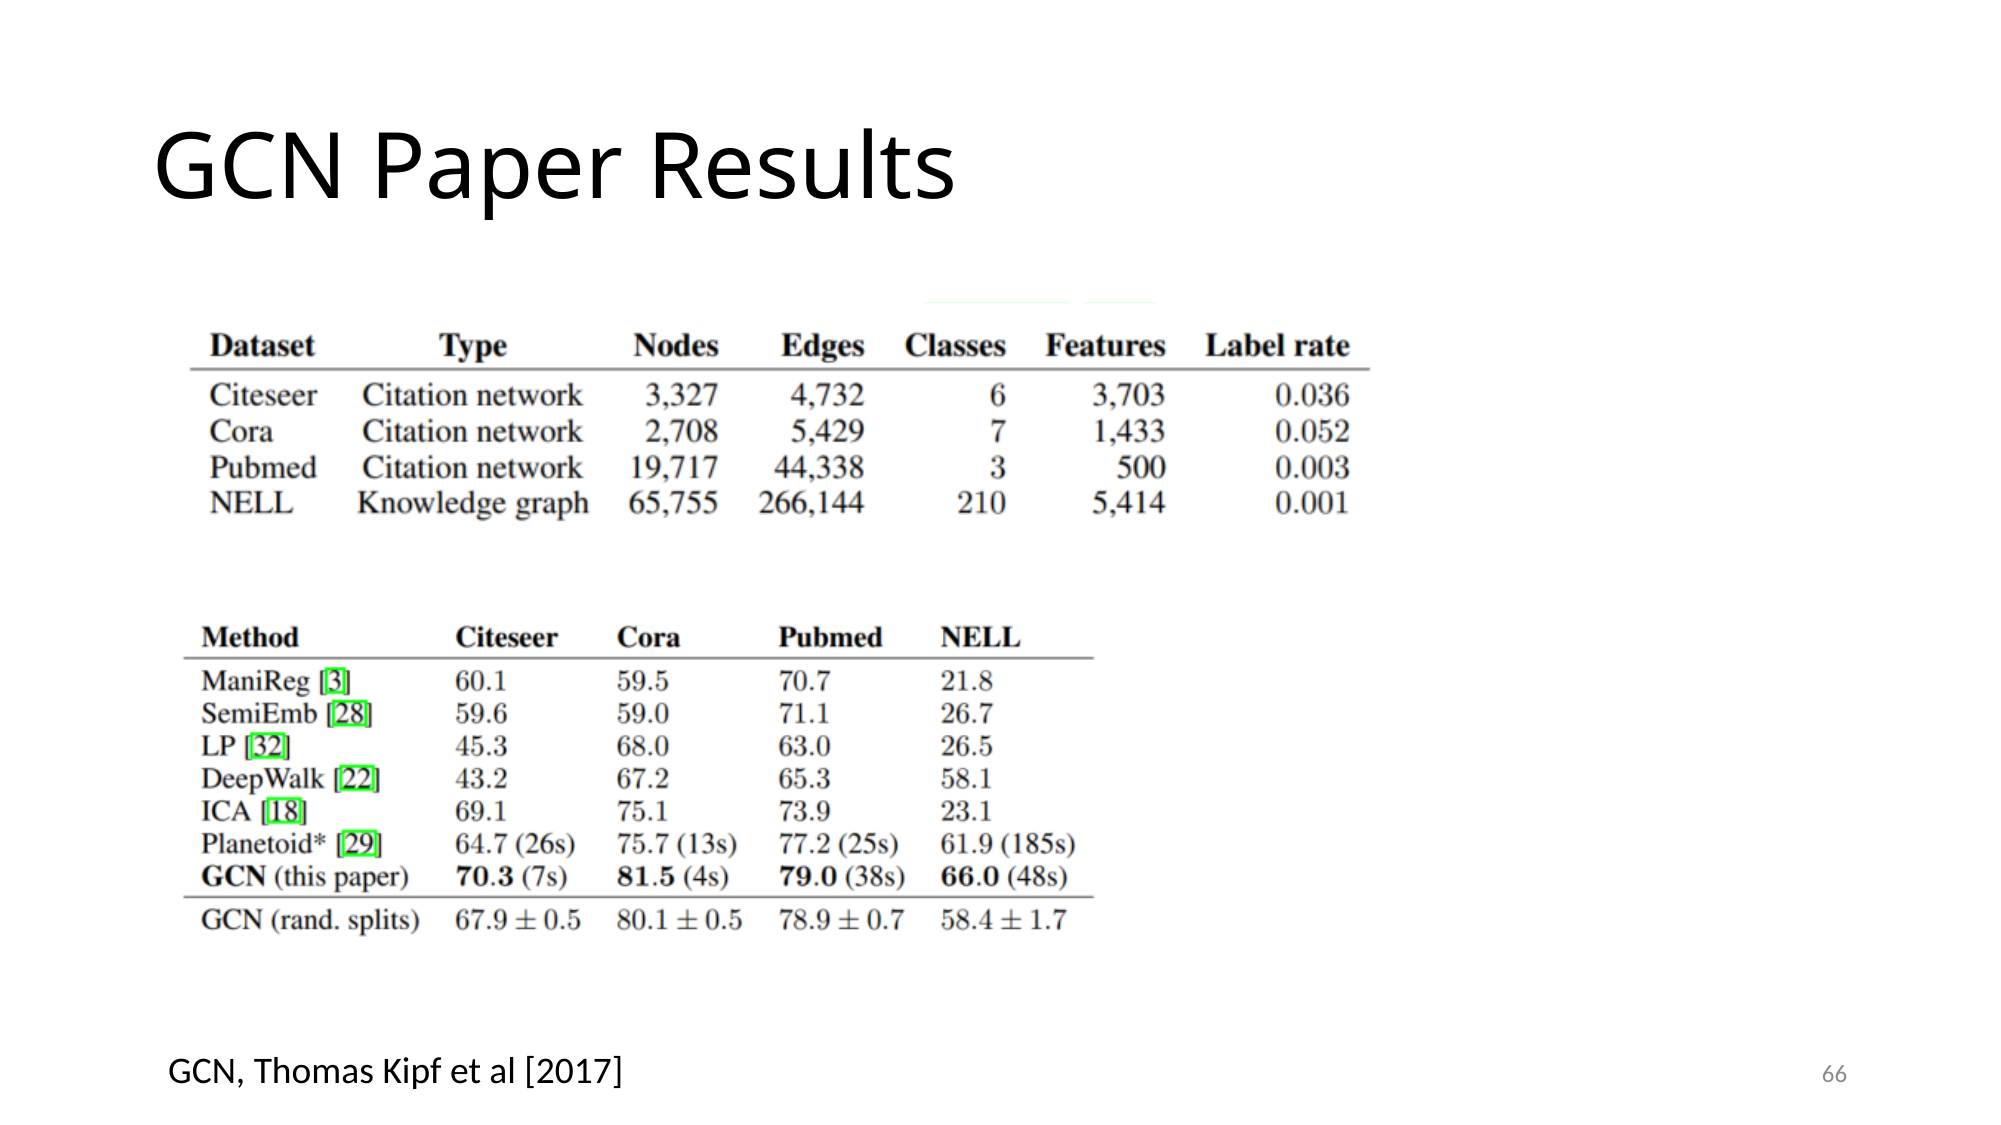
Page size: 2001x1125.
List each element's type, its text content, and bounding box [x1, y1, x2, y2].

picture [137, 603, 1121, 956]
title GCN Paper Results [137, 59, 1863, 278]
picture [137, 302, 1400, 569]
text_box GCN, Thomas Kipf et al [2017] [153, 1038, 1061, 1099]
slide_number 66 [1412, 1042, 1863, 1103]
